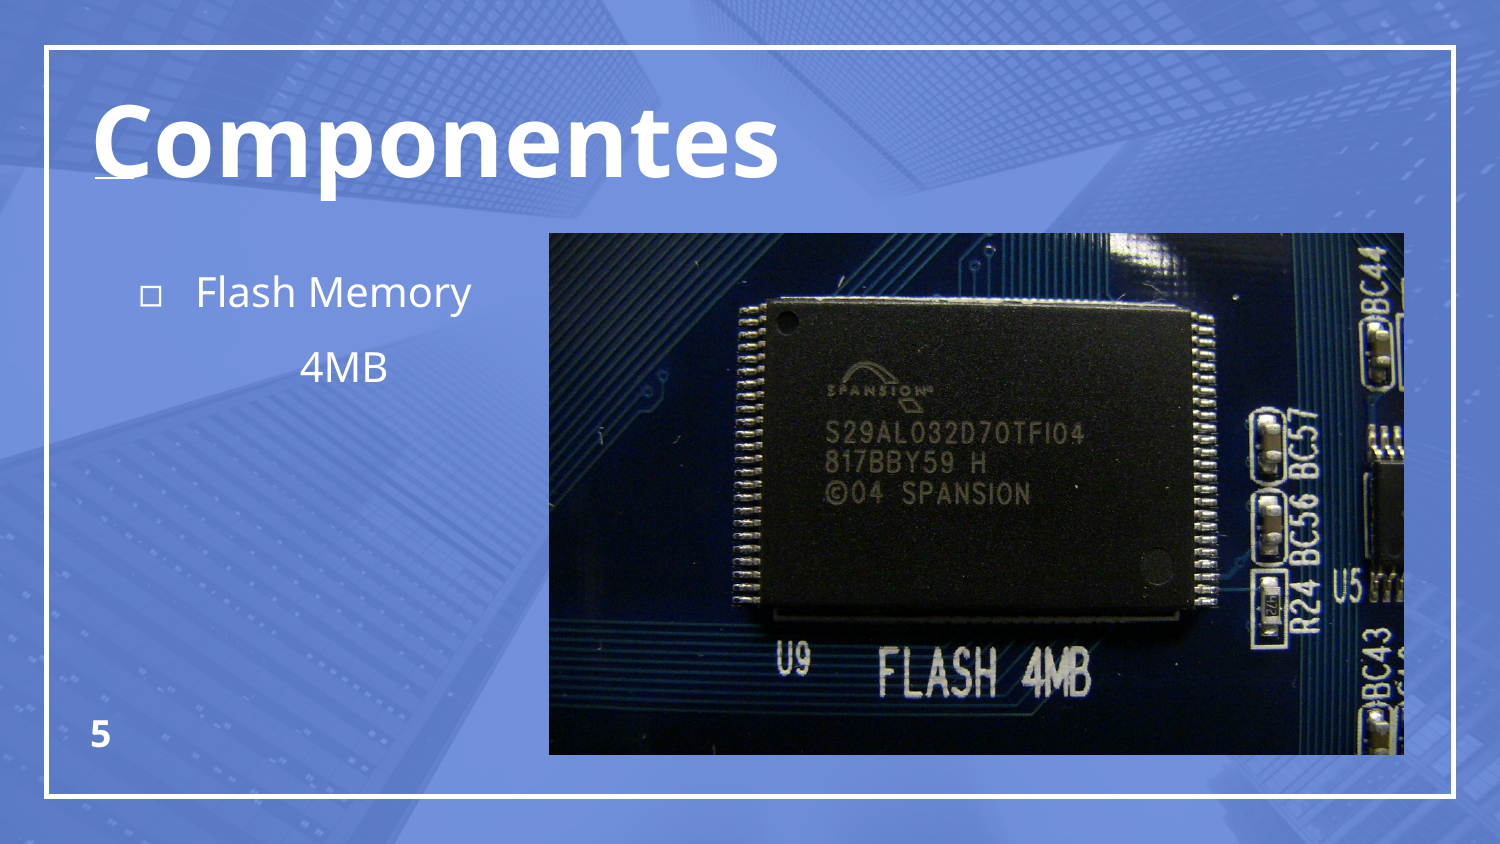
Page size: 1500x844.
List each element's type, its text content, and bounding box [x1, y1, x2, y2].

list Flash Memory 4MB [89, 226, 525, 356]
picture [548, 233, 1404, 755]
slide_number ‹#› [75, 687, 165, 777]
title Componentes [75, 62, 846, 209]
